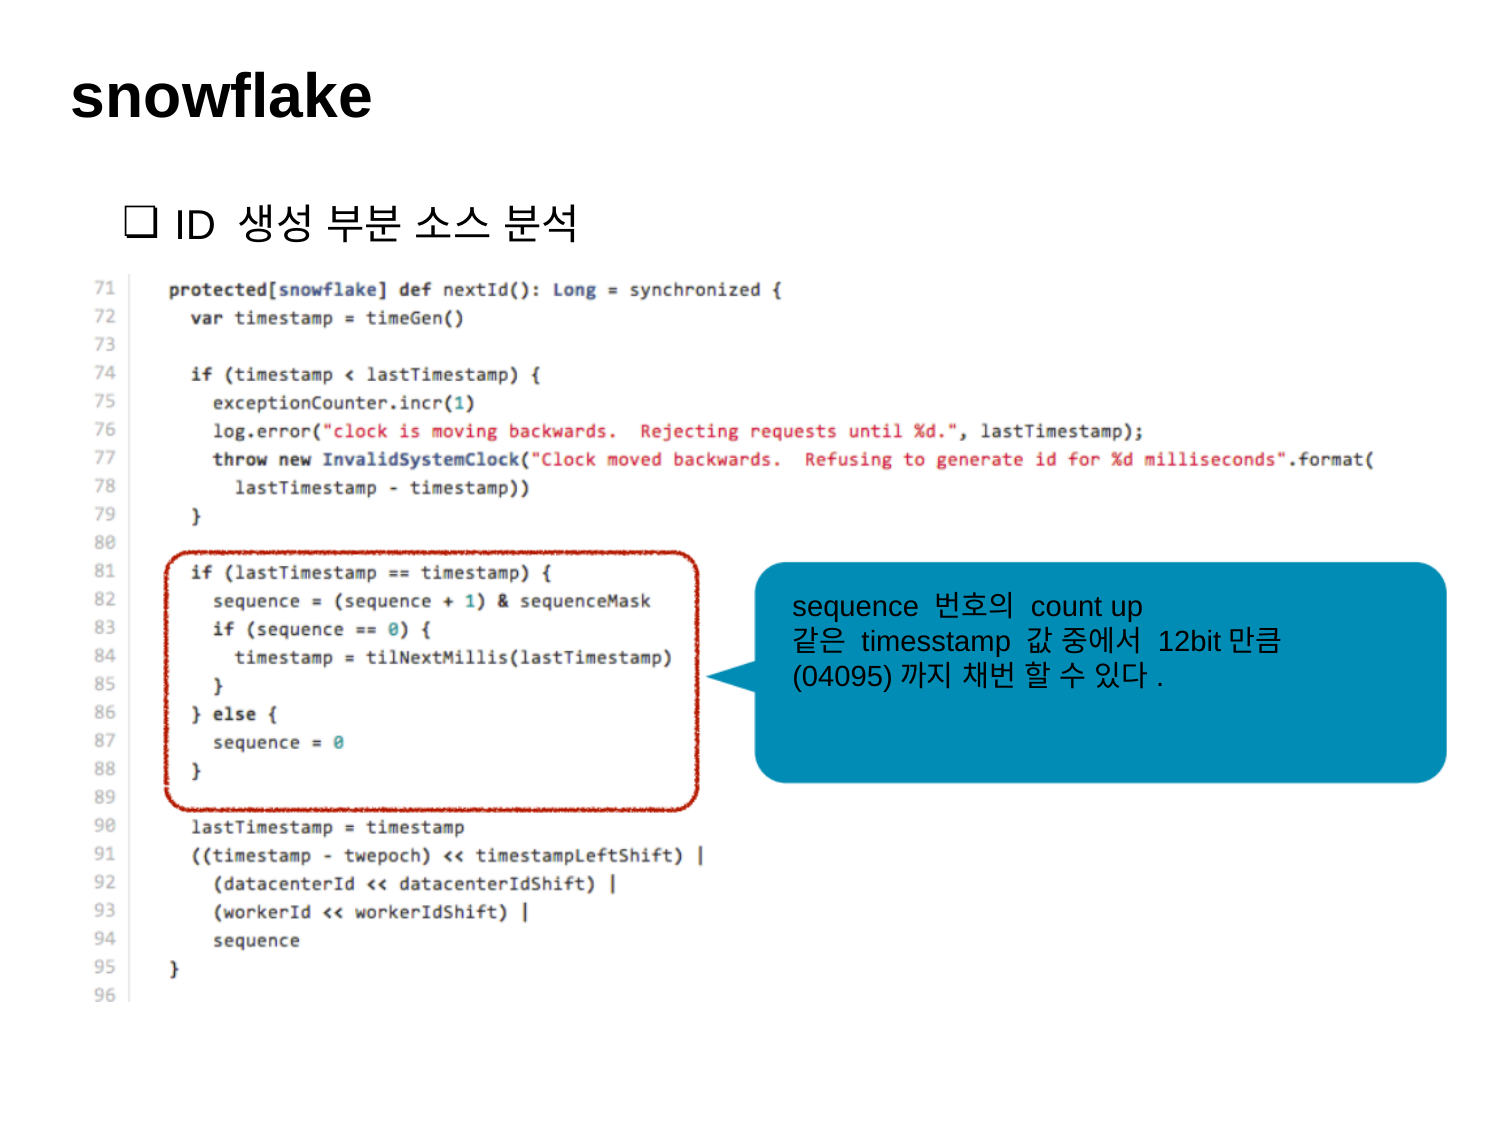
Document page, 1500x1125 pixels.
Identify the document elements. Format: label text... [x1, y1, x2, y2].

picture [84, 274, 1456, 1003]
text_box snowflake [55, 40, 1230, 138]
text_box ID 생성 부분 소스 분석 [84, 182, 1401, 243]
